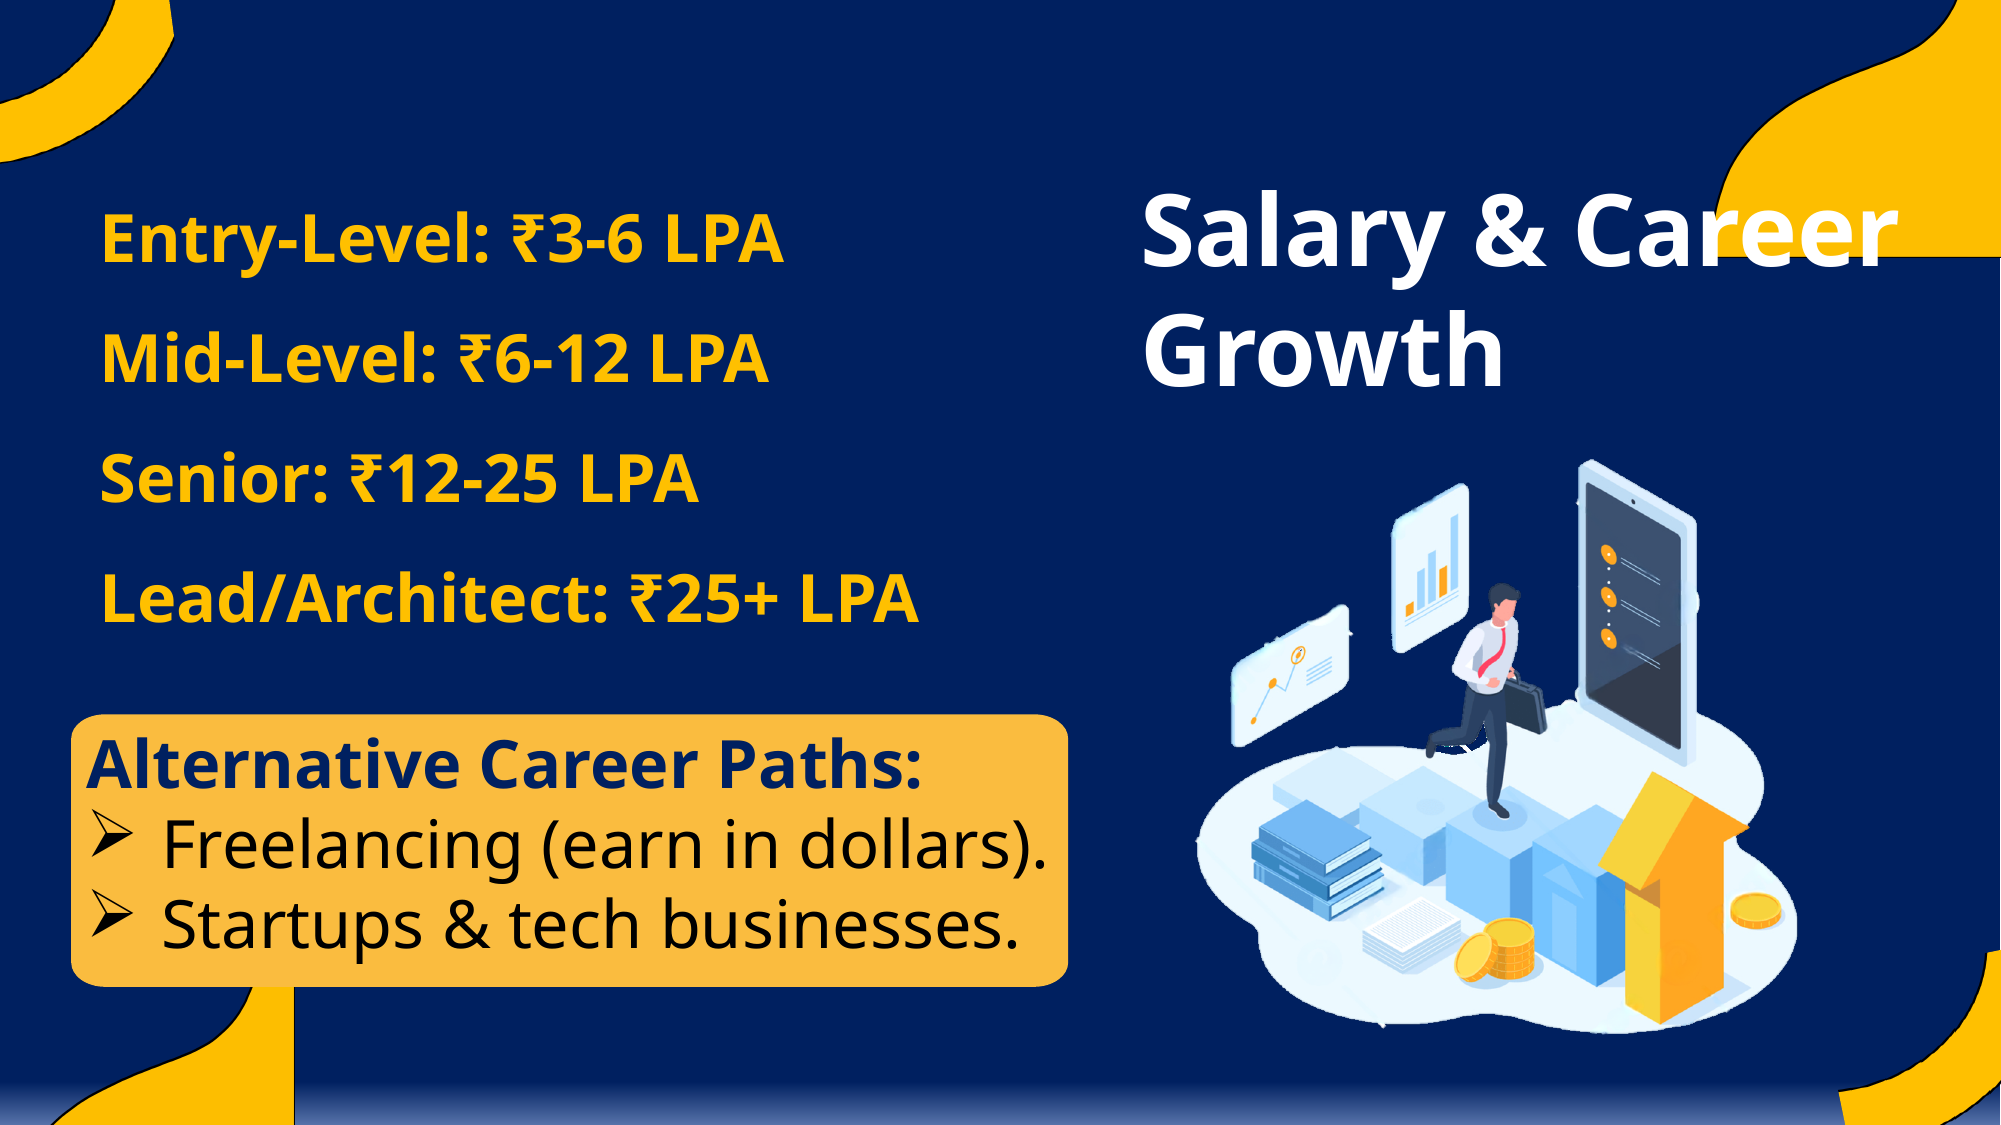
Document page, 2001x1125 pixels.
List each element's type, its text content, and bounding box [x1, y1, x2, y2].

text_box [1708, 0, 2000, 258]
text_box [1833, 950, 2000, 1125]
text_box [0, 0, 188, 164]
picture [1140, 423, 1857, 1069]
text_box Salary & Career Growth [1140, 166, 1906, 407]
text_box Entry-Level: ₹3-6 LPA Mid-Level: ₹6-12 LPA Senior: ₹12-25 LPA Lead/Architect: ₹25+ LPA [84, 148, 949, 644]
text_box [0, 875, 295, 1125]
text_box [71, 706, 1074, 987]
